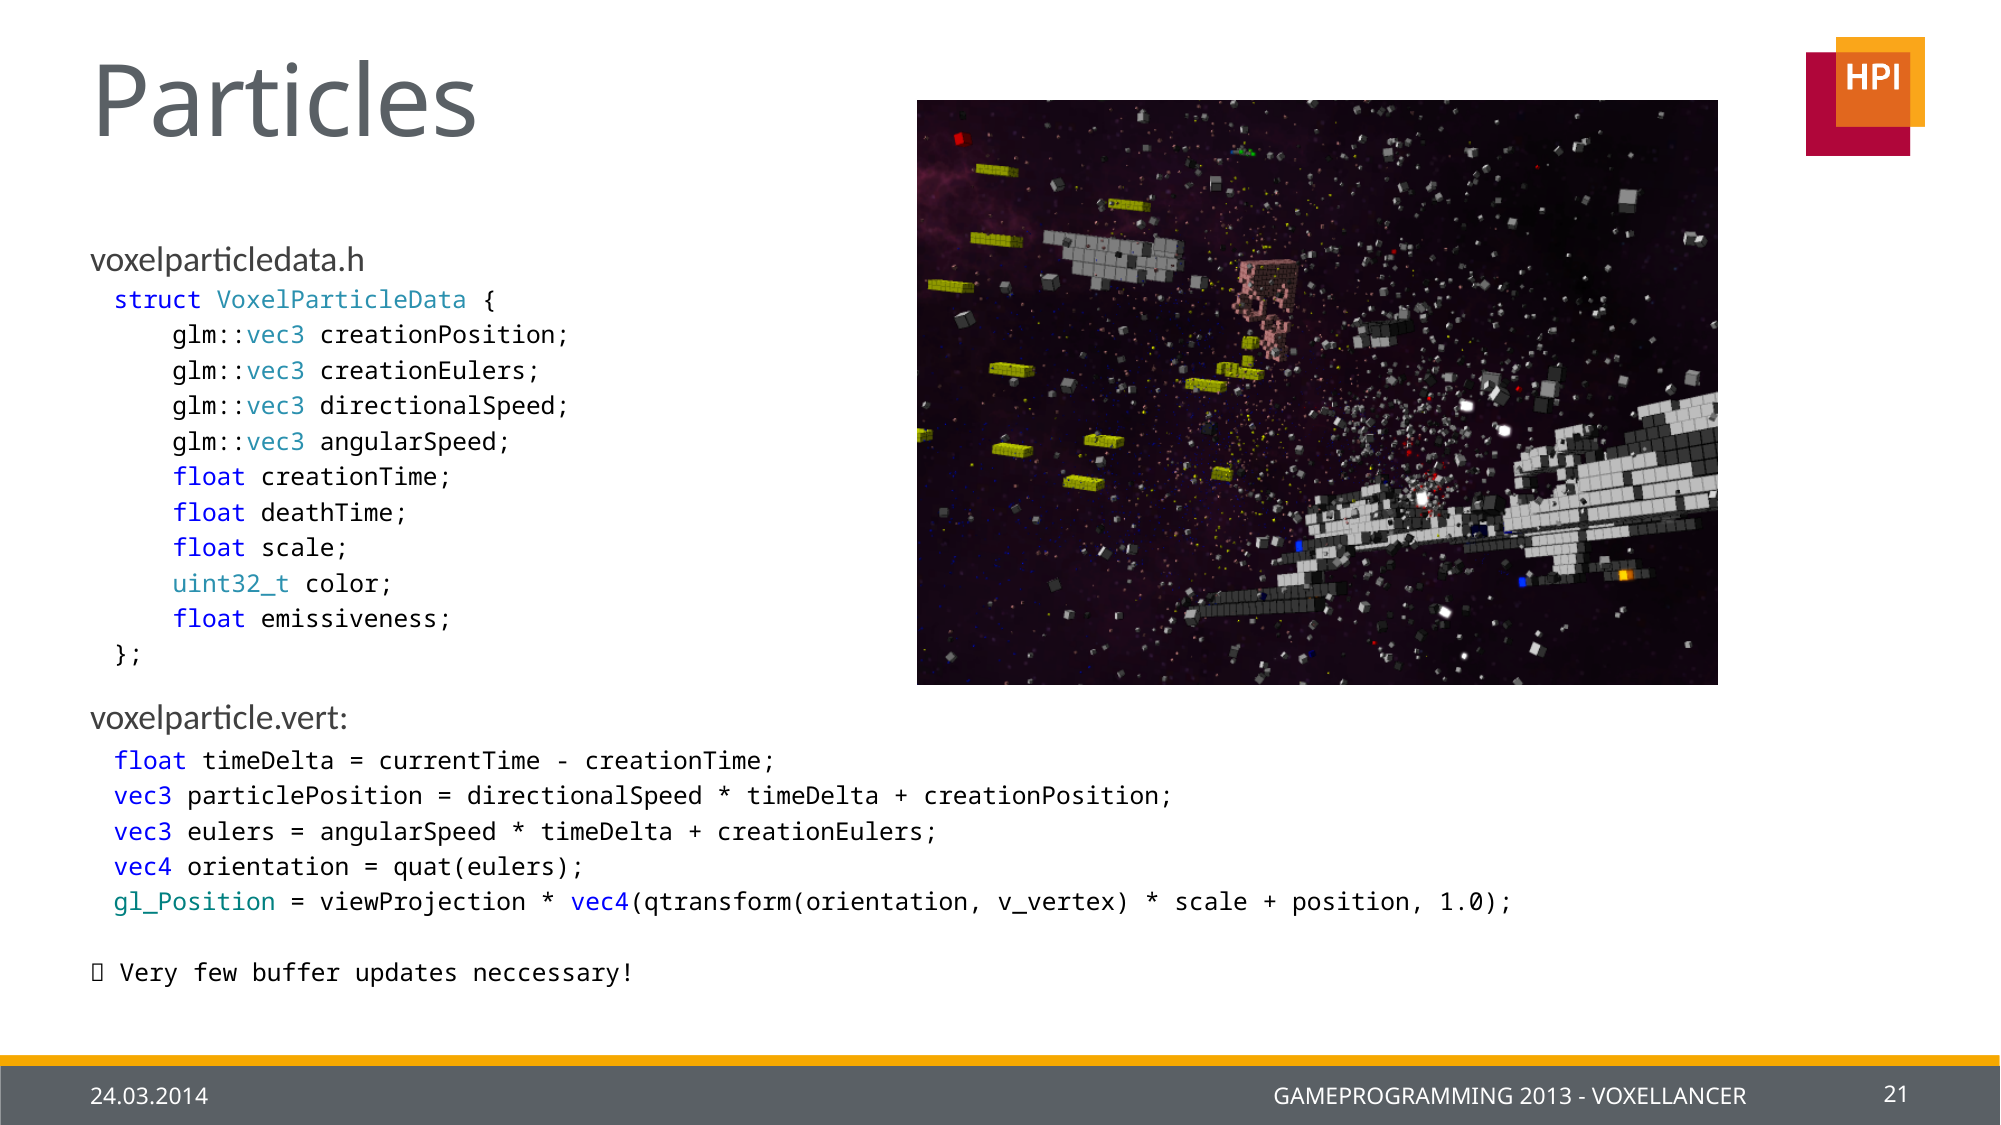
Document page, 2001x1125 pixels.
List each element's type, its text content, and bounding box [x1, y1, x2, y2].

footer Gameprogramming 2013 - Voxellancer [238, 1065, 1763, 1125]
slide_number 21 [1768, 1065, 1926, 1125]
list voxelparticledata.h struct VoxelParticleData { glm::vec3 creationPosition; glm::vec3 creationEulers; glm::vec3 directionalSpeed; glm::vec3 angularSpeed; float creationTime; float deathTime; float scale; uint32_t color; float emissiveness; }; voxelparticle.vert: float timeDelta = currentTime - creationTime; vec3 particlePosition = directionalSpeed * timeDelta + creationPosition; vec3 eulers = angularSpeed * timeDelta + creationEulers; vec4 orientation = quat(eulers); gl_Position = viewProjection * vec4(qtransform(orientation, v_vertex) * scale + position, 1.0);  Very few buffer updates neccessary! [75, 219, 1925, 998]
title Particles [75, 0, 1732, 165]
picture [1806, 37, 1925, 156]
picture [916, 100, 1719, 686]
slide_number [75, 1065, 233, 1125]
